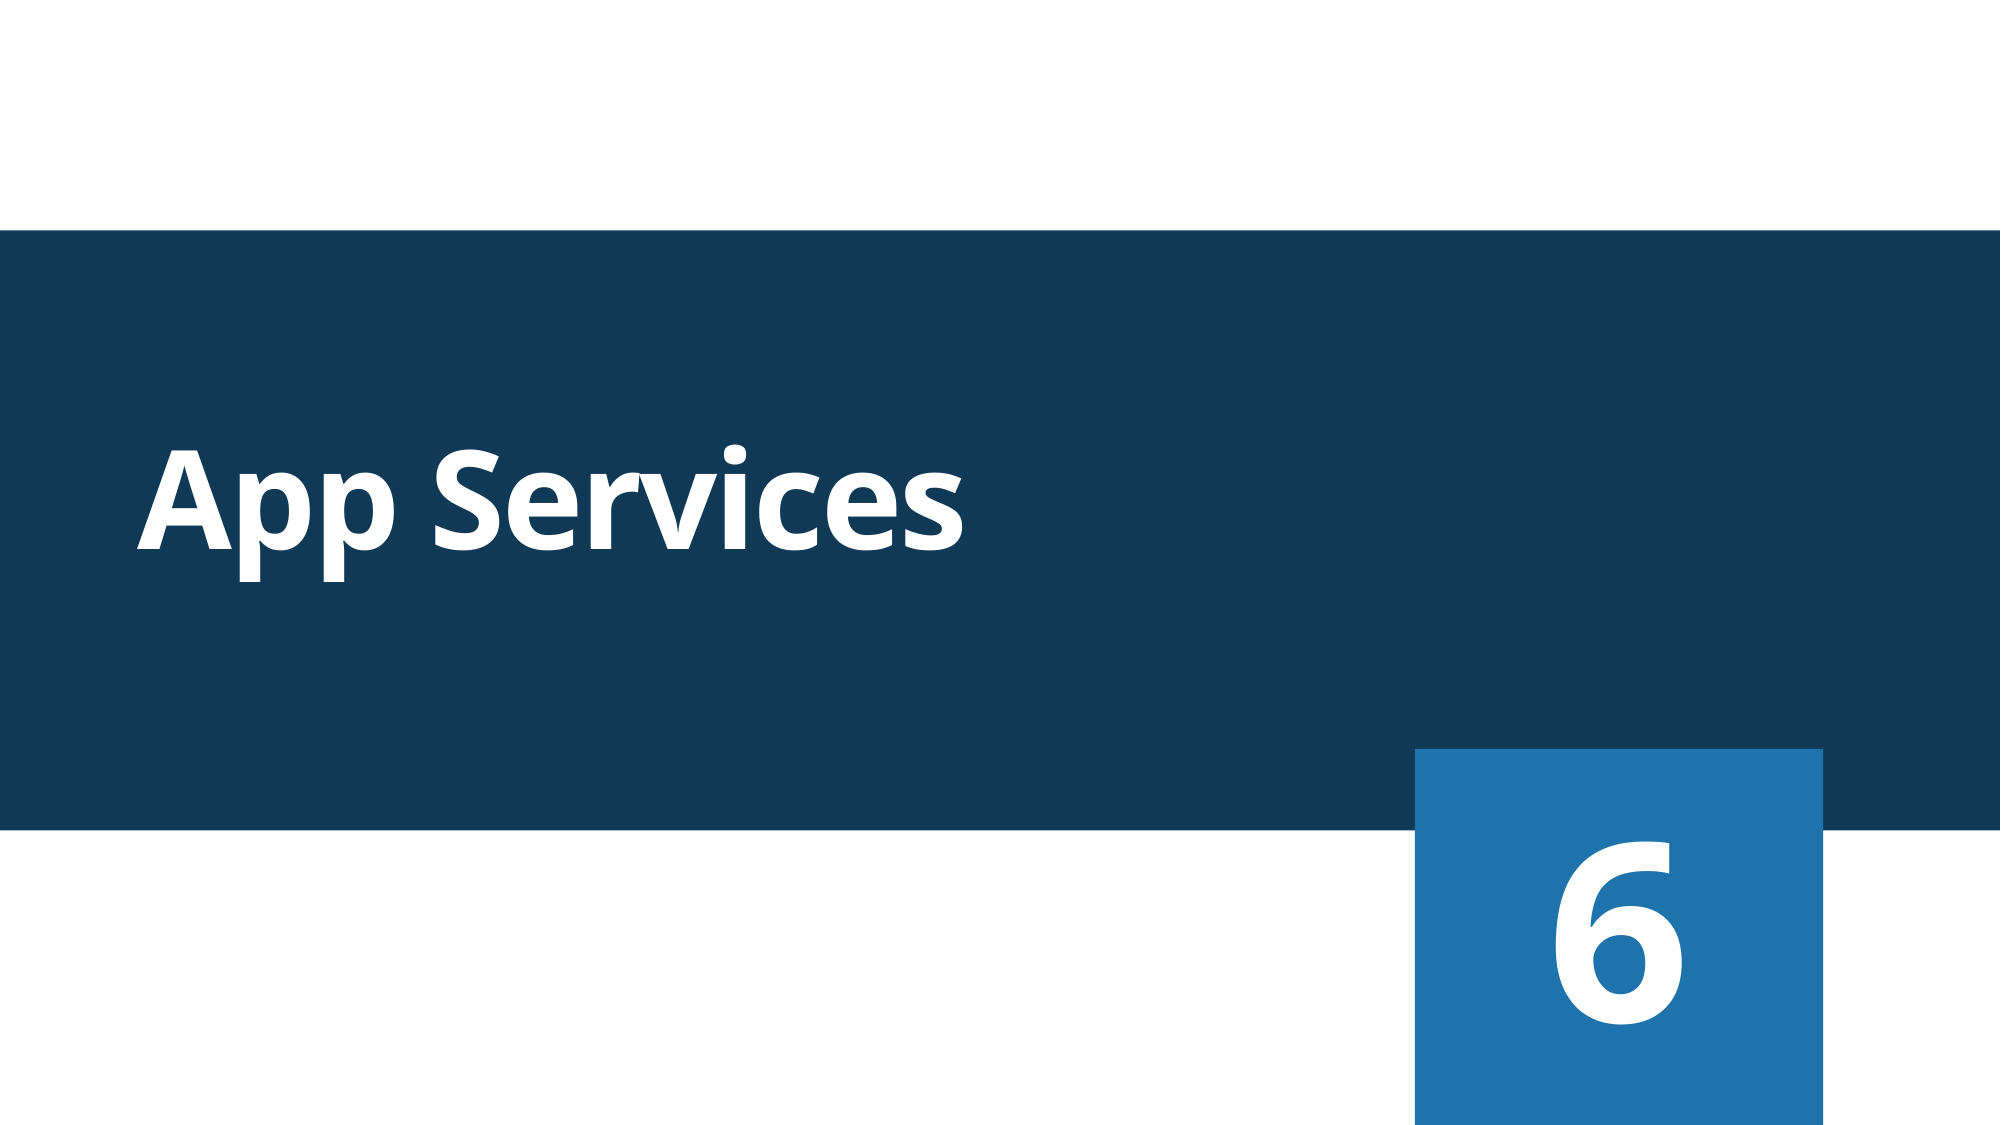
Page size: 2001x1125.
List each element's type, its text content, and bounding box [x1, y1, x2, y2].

list 6 [1414, 748, 1824, 1125]
title App Services [137, 423, 1431, 702]
